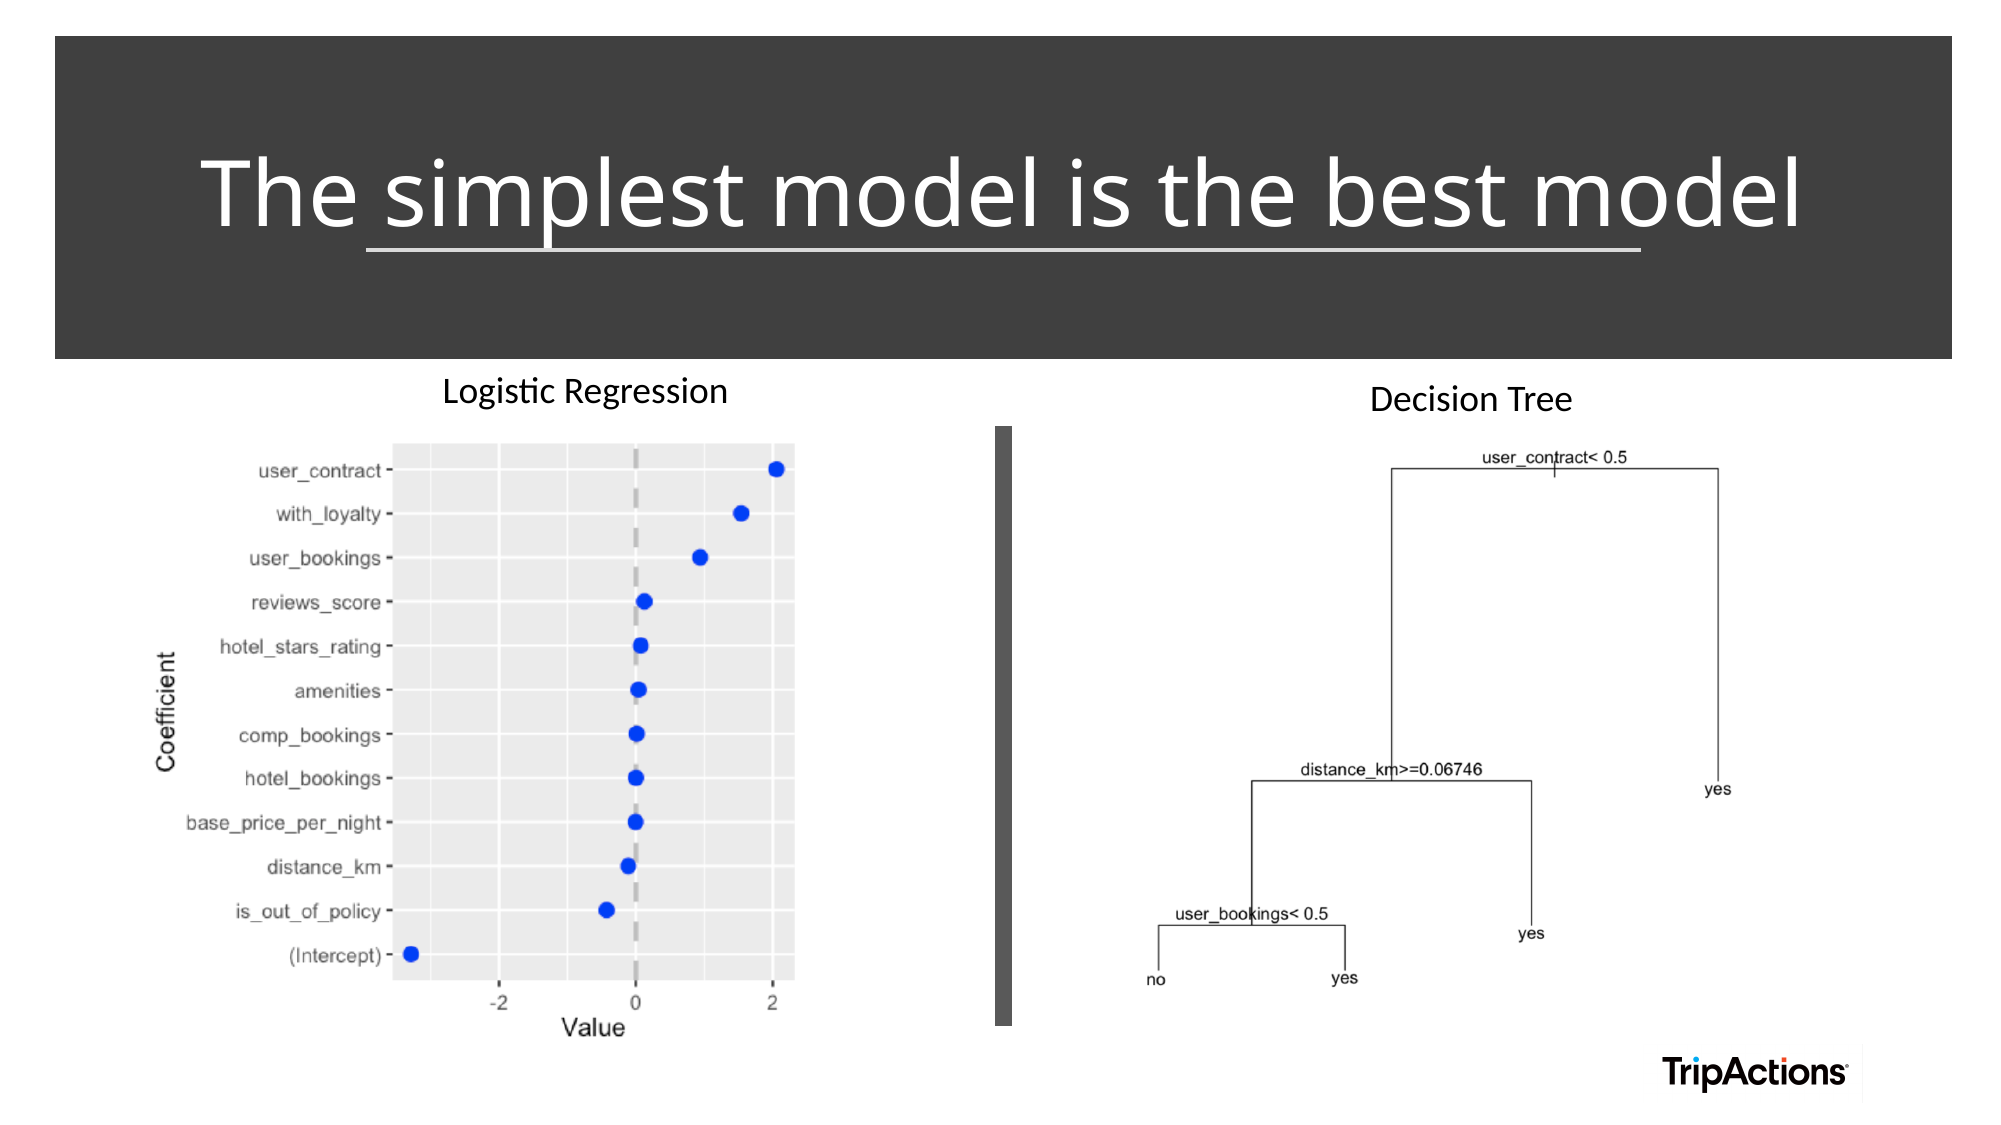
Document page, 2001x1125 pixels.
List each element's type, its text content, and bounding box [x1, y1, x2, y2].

text_box Decision Tree [1355, 366, 1806, 426]
title The simplest model is the best model [89, 101, 1917, 255]
picture [1643, 1044, 1863, 1103]
text_box Logistic Regression [427, 358, 878, 419]
text_box [64, 45, 1942, 350]
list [138, 425, 807, 1050]
picture [1098, 428, 1768, 1005]
